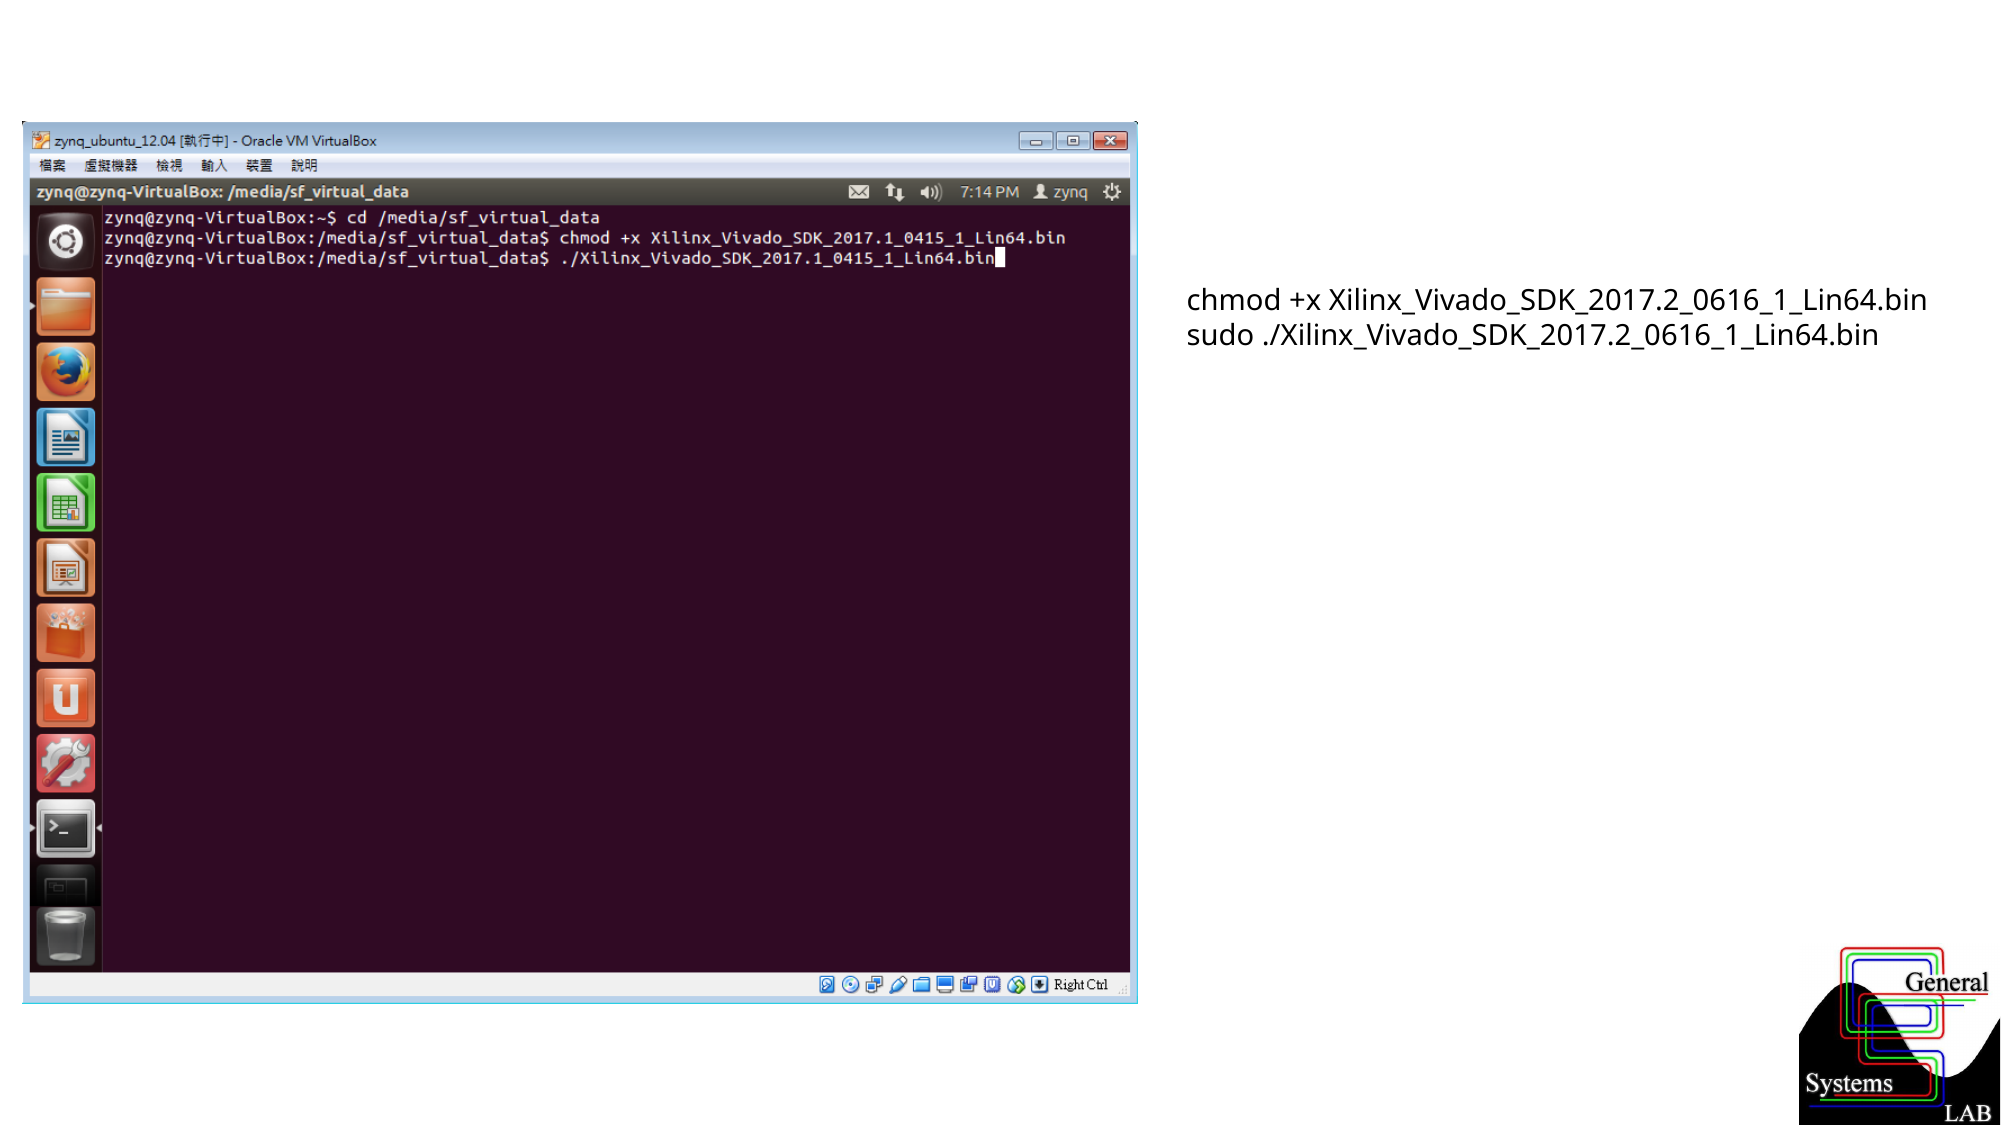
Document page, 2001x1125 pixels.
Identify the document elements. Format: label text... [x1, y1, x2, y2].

picture [1799, 943, 2001, 1125]
text_box chmod +x Xilinx_Vivado_SDK_2017.2_0616_1_Lin64.bin sudo ./Xilinx_Vivado_SDK_2017.2_0616_1_Lin64.bin [1171, 273, 2000, 429]
picture [22, 121, 1138, 1004]
